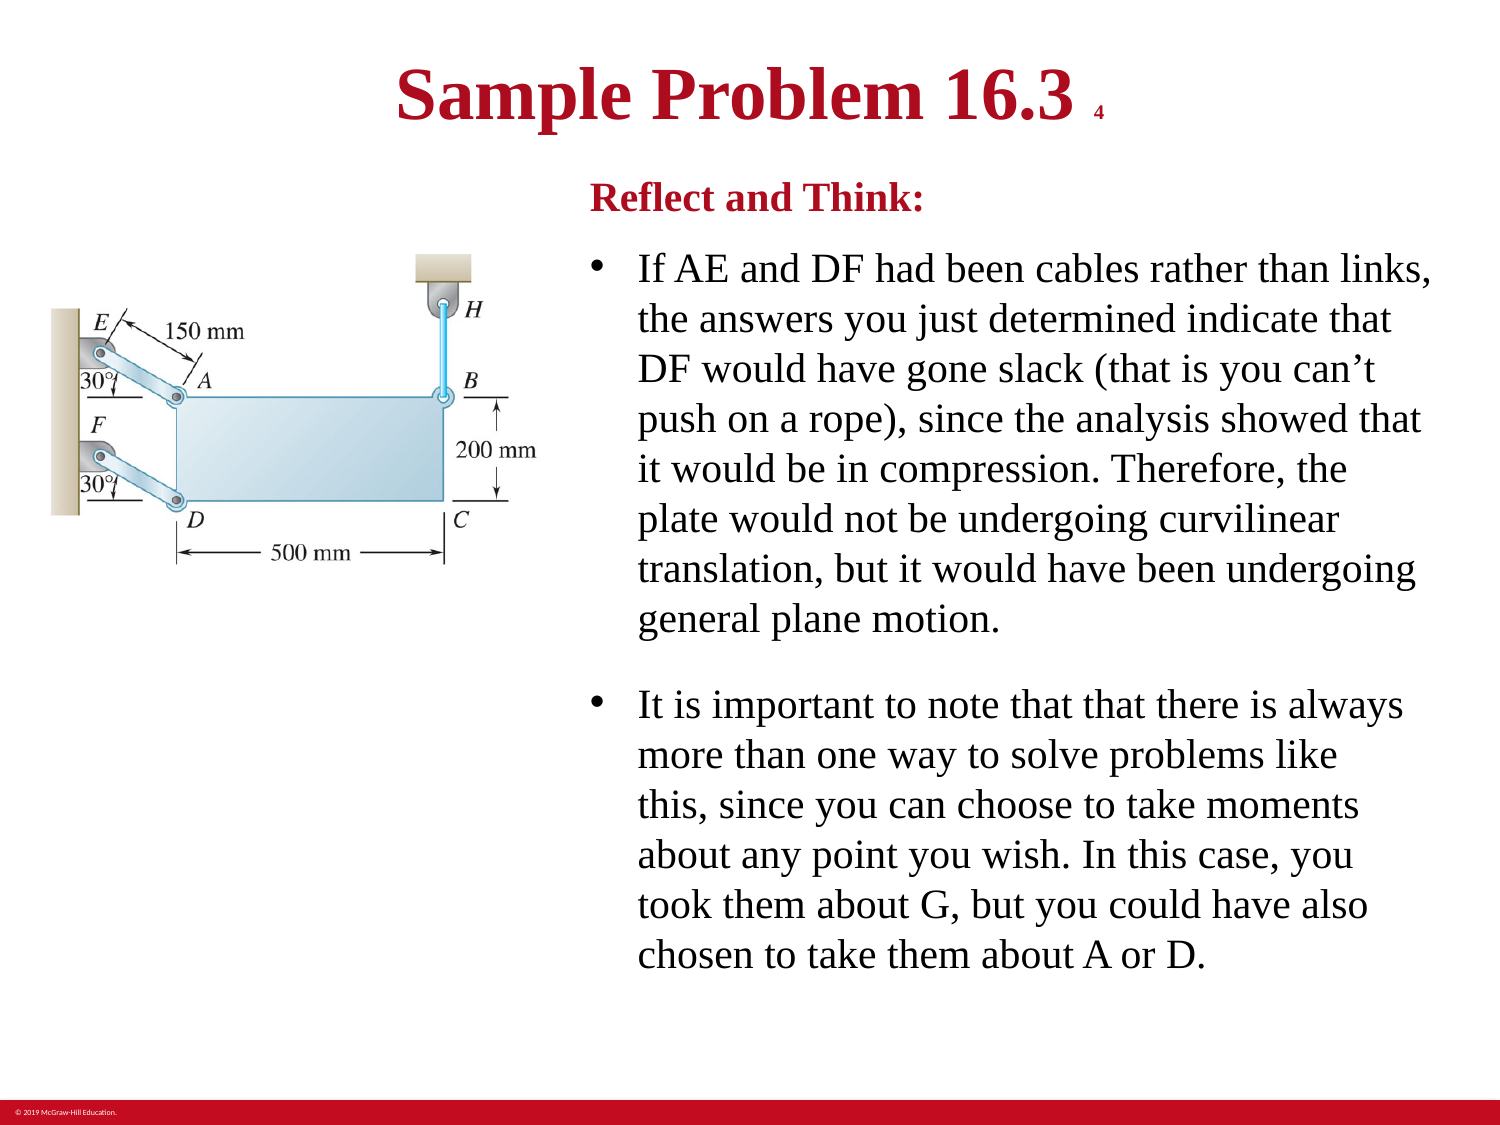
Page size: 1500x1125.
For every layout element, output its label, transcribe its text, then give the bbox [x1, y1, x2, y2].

list Reflect and Think: If AE and DF had been cables rather than links, the answers you just determined indicate that DF would have gone slack (that is you can’t push on a rope), since the analysis showed that it would be in compression. Therefore, the plate would not be undergoing curvilinear translation, but it would have been undergoing general plane motion. [575, 162, 1450, 657]
picture [49, 254, 537, 565]
list It is important to note that that there is always more than one way to solve problems like this, since you can choose to take moments about any point you wish. In this case, you took them about G, but you could have also chosen to take them about A or D. [575, 669, 1425, 1000]
title Sample Problem 16.3 4 [75, 37, 1425, 138]
